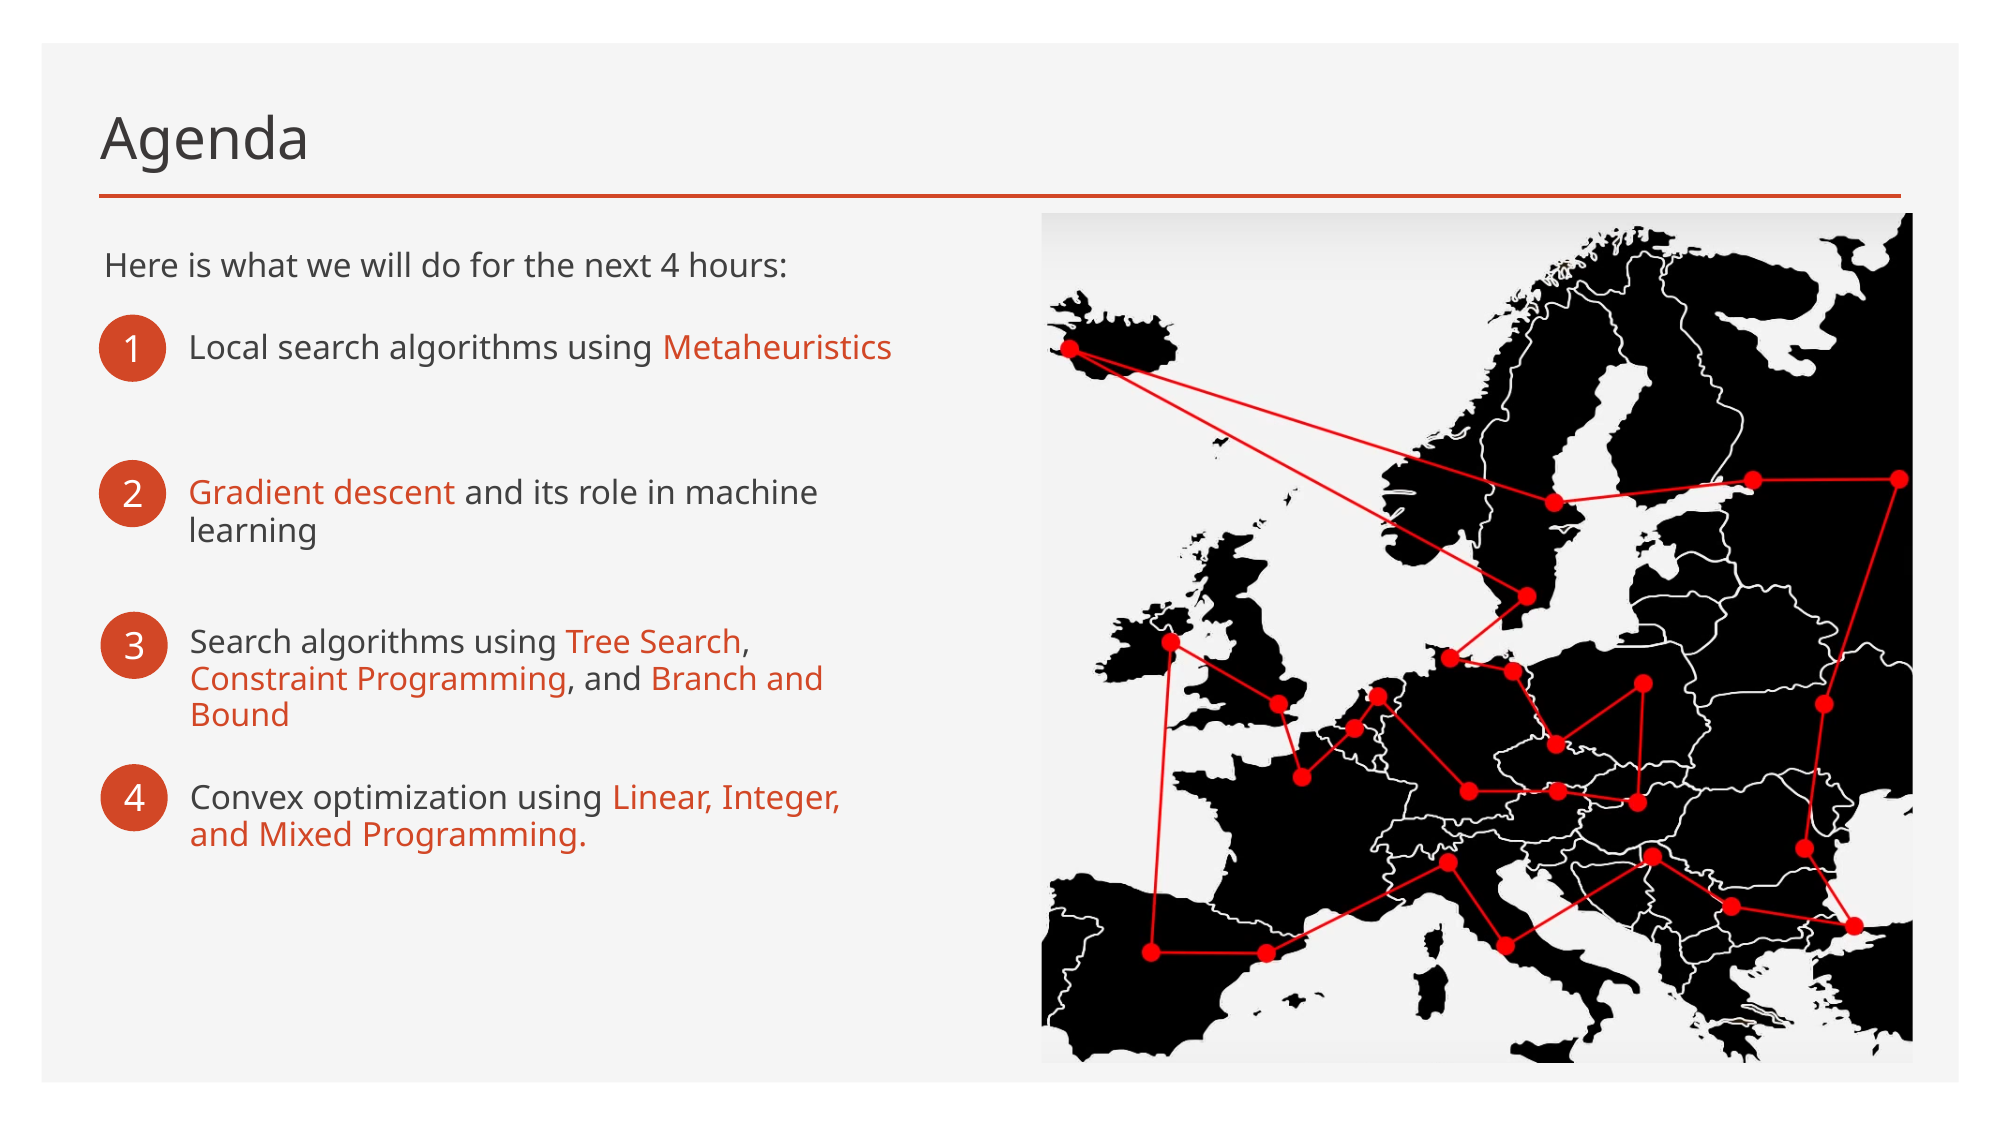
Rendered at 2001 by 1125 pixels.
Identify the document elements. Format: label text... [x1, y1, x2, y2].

text_box Search algorithms using Tree Search, Constraint Programming, and Branch and Bound [174, 616, 914, 742]
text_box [88, 764, 181, 832]
text_box Gradient descent and its role in machine learning [173, 466, 913, 579]
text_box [87, 459, 179, 528]
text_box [88, 611, 181, 679]
text_box Here is what we will do for the next 4 hours: [88, 238, 928, 317]
title Agenda [85, 73, 1214, 179]
picture [1041, 213, 1913, 1063]
text_box Convex optimization using Linear, Integer, and Mixed Programming. [174, 770, 914, 864]
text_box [87, 314, 179, 382]
text_box Local search algorithms using Metaheuristics [173, 321, 926, 419]
